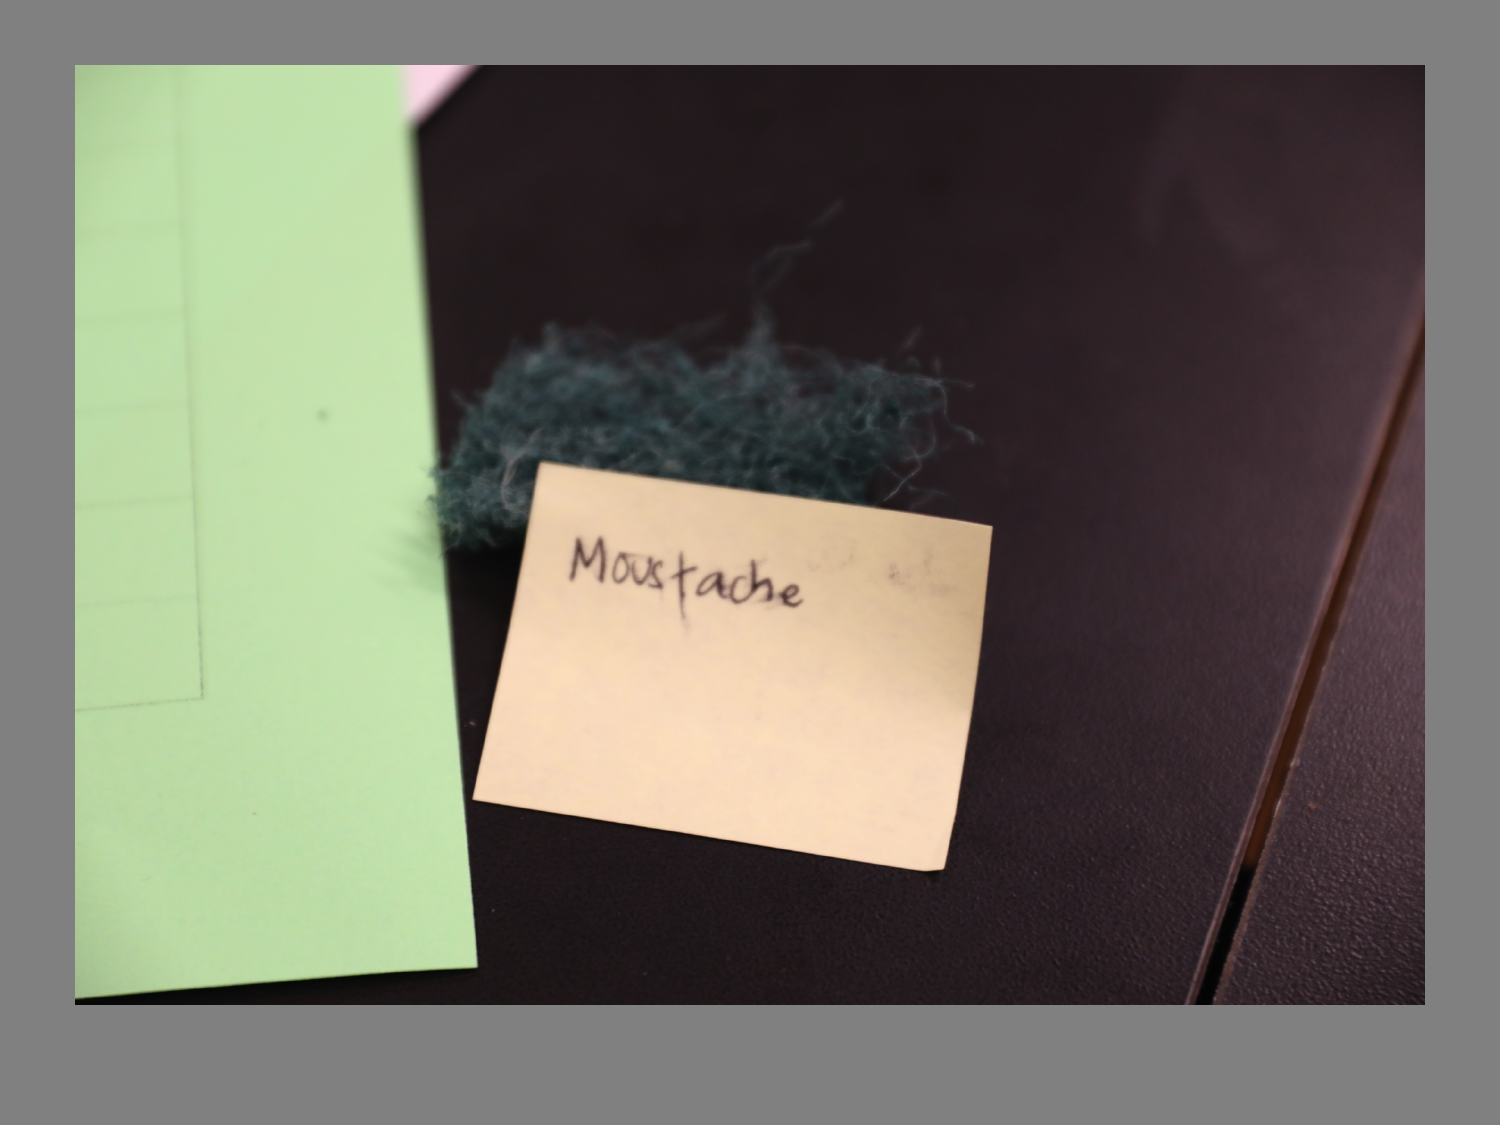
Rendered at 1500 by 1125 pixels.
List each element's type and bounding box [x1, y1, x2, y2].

list [74, 65, 1426, 1006]
